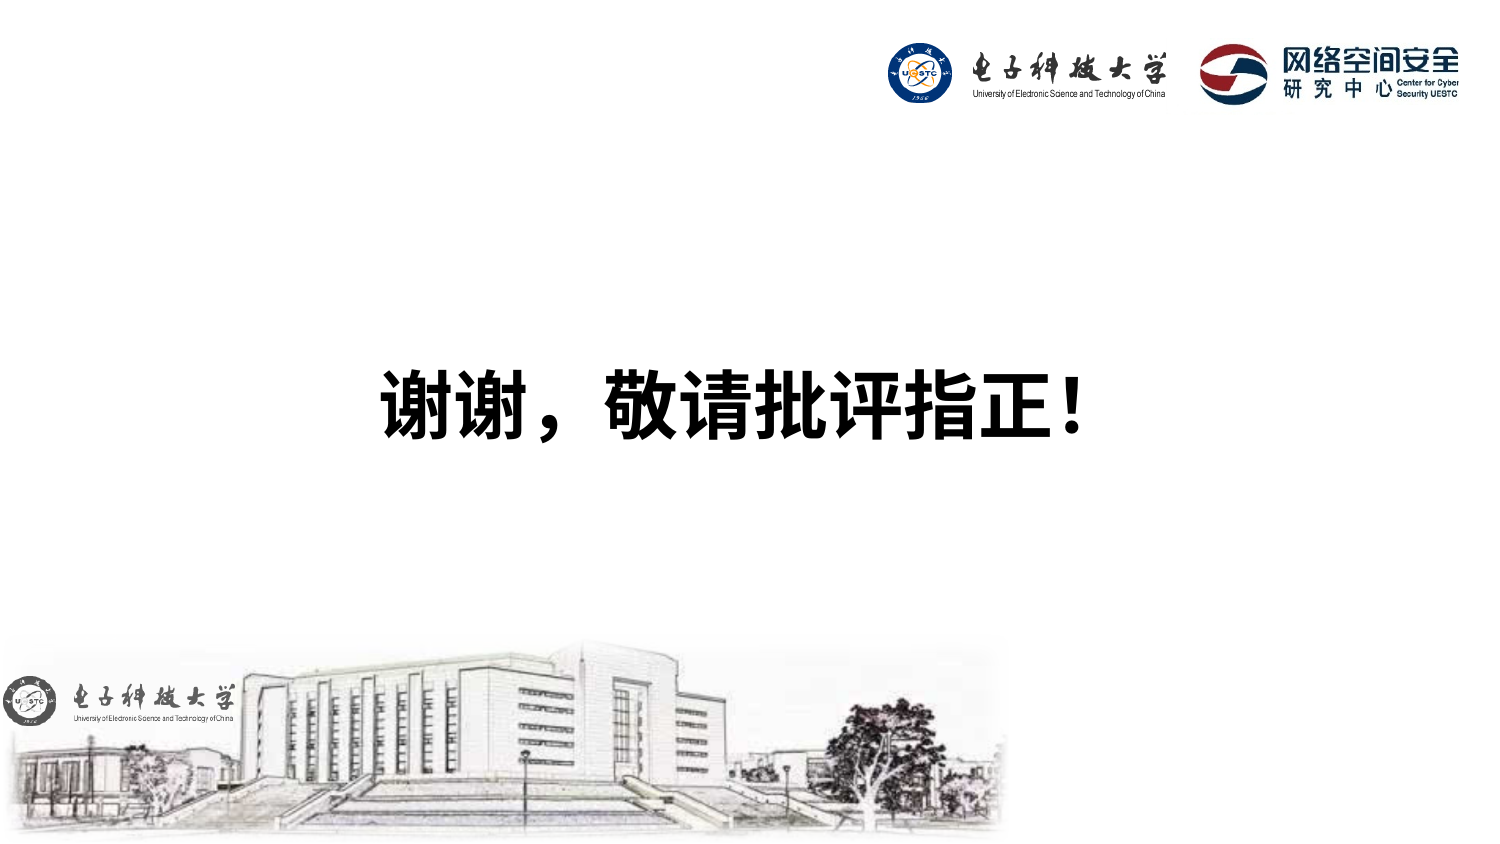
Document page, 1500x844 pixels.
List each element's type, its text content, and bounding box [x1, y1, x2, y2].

picture [888, 38, 1459, 115]
picture [33, 664, 980, 814]
text_box 谢谢，敬请批评指正！ [363, 350, 1144, 456]
